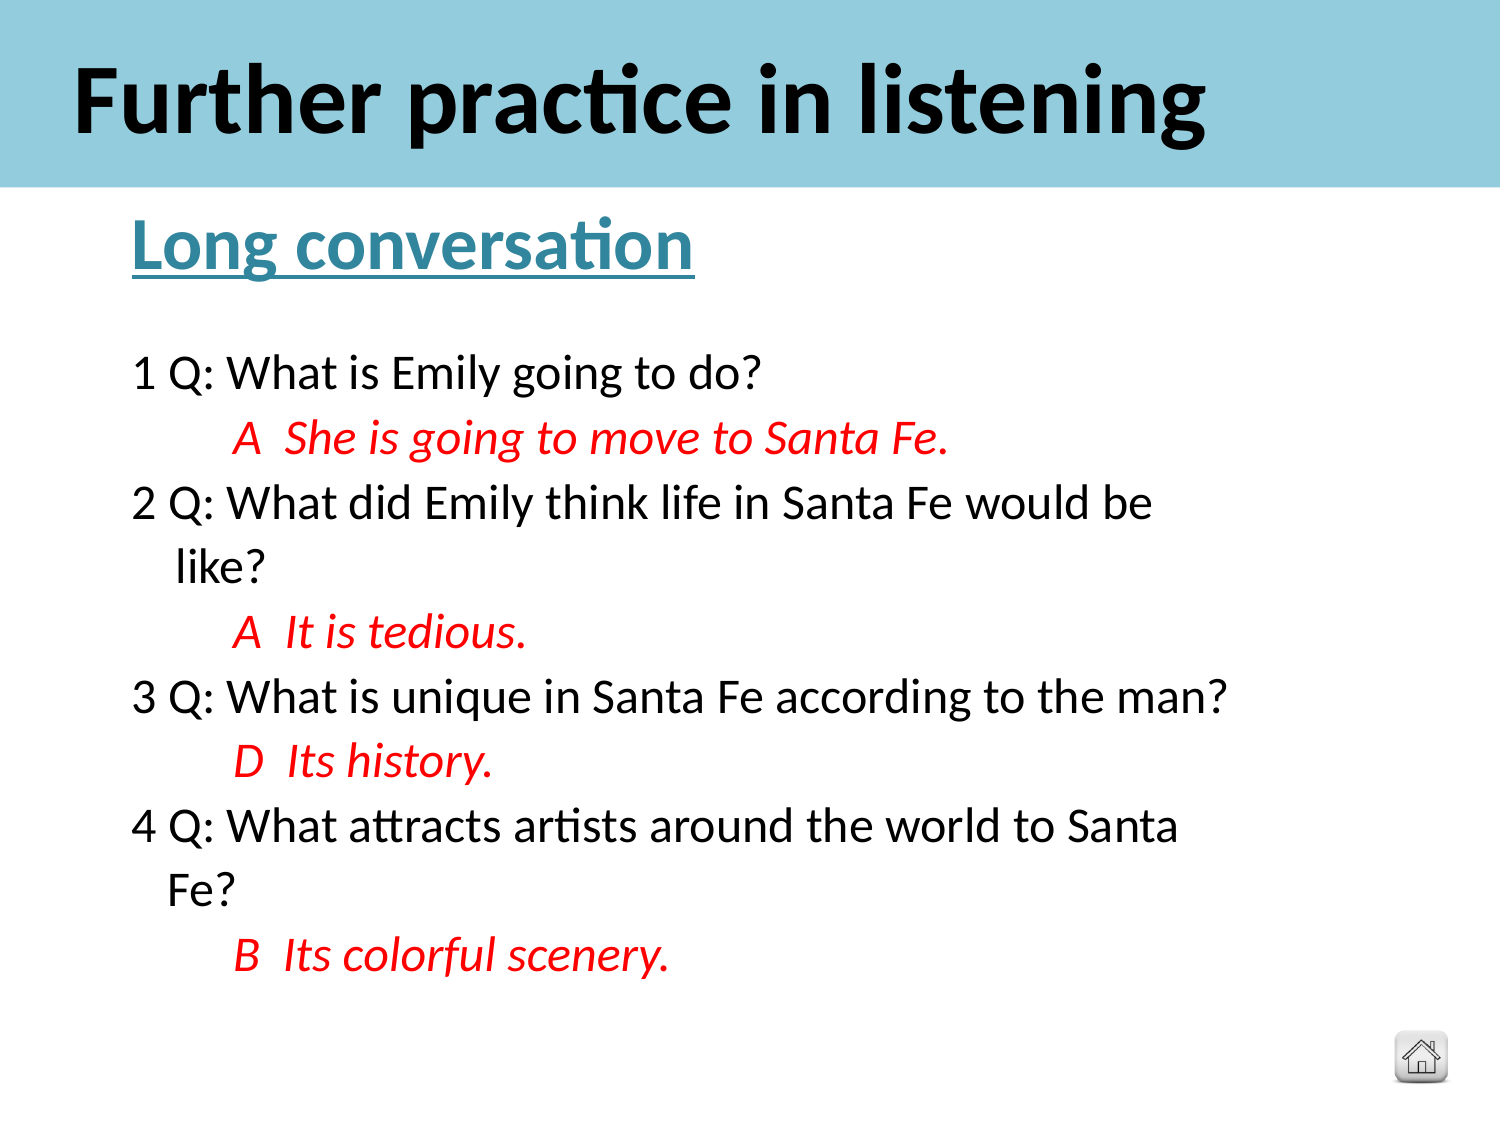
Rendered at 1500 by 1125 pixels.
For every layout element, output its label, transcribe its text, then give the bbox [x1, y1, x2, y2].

text_box 1 Q: What is Emily going to do? A She is going to move to Santa Fe. 2 Q: What did Emily think life in Santa Fe would be like? A It is tedious. 3 Q: What is unique in Santa Fe according to the man? D Its history. 4 Q: What attracts artists around the world to Santa Fe? B Its colorful scenery. [117, 328, 1254, 1125]
text_box Further practice in listening [0, 0, 1500, 190]
text_box Long conversation [117, 187, 786, 293]
picture [1382, 1019, 1460, 1097]
